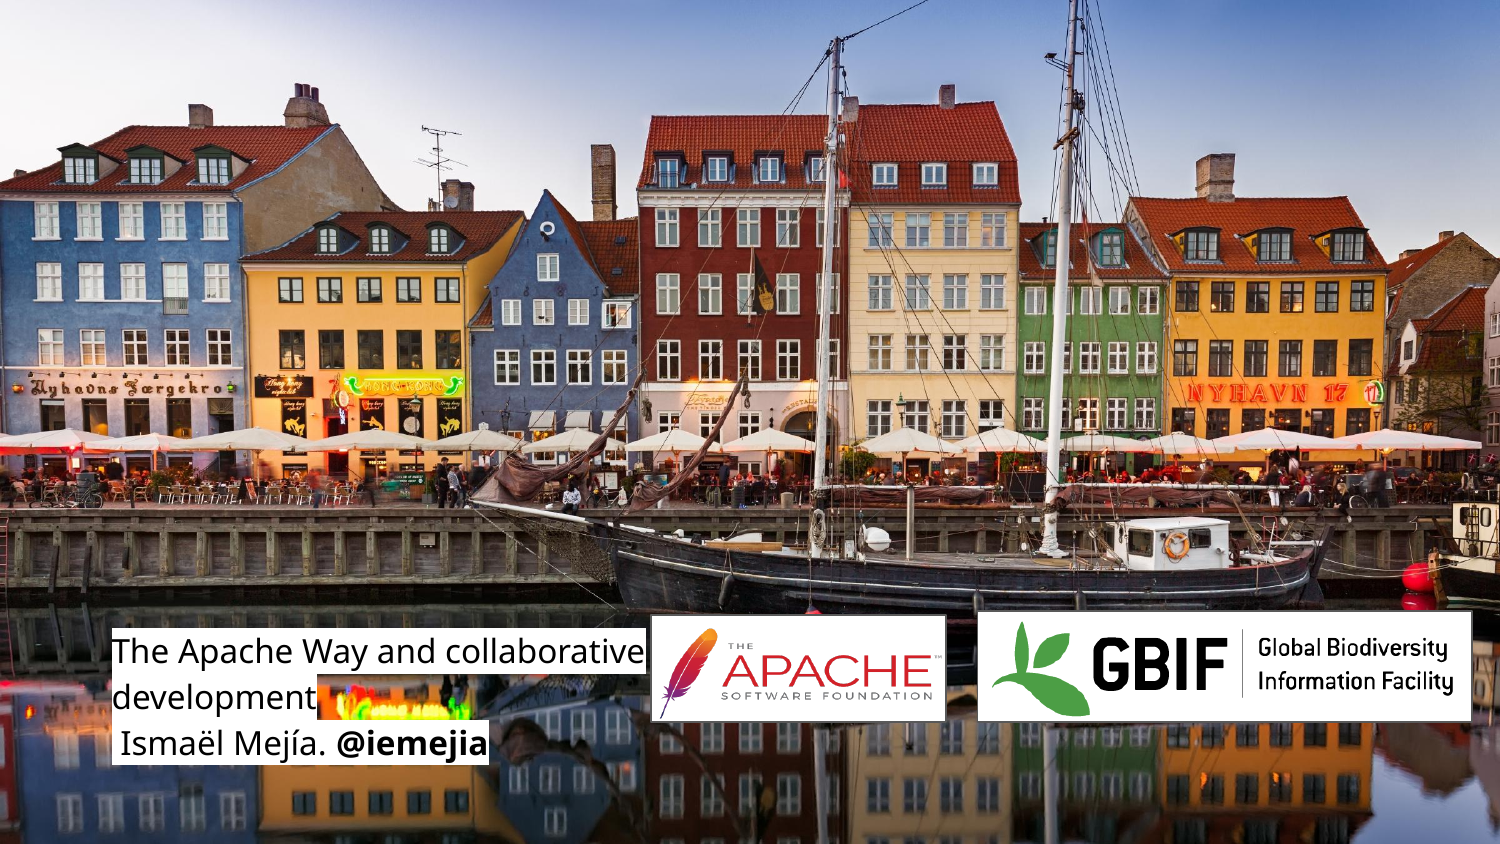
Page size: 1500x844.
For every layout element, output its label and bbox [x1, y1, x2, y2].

picture [0, 0, 1500, 844]
text_box [956, 567, 1486, 770]
text_box [644, 613, 950, 735]
